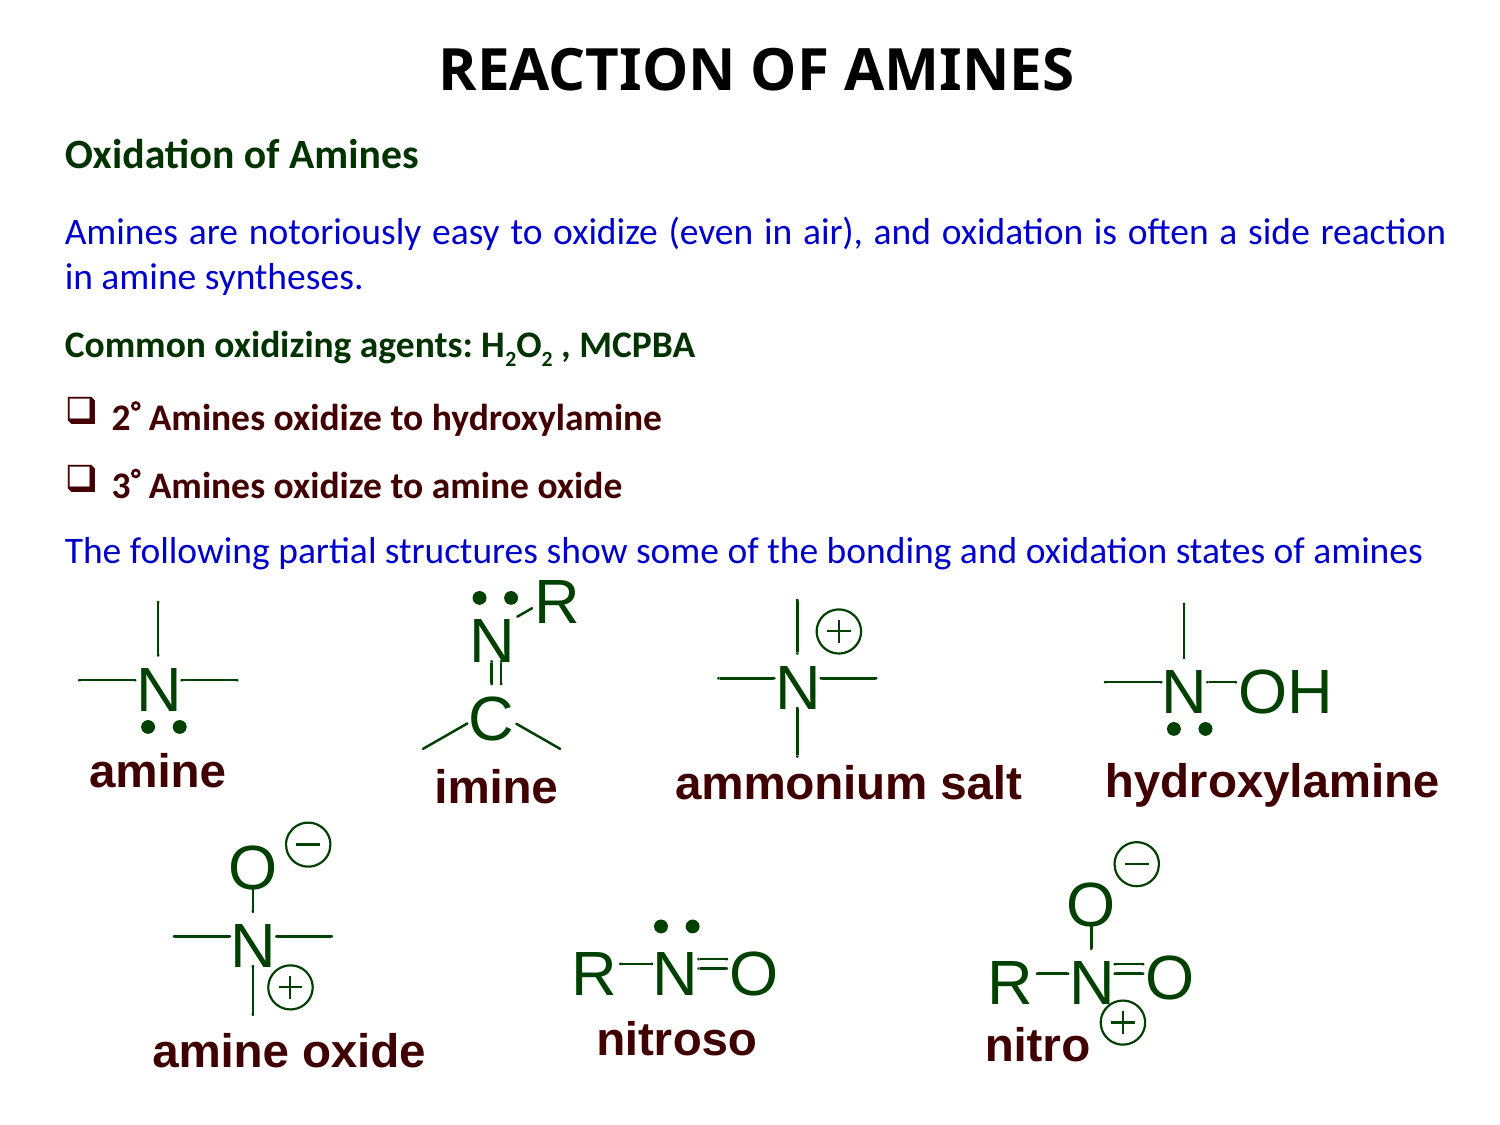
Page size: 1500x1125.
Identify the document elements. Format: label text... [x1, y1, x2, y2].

text_box REACTION OF AMINES Oxidation of Amines Amines are notoriously easy to oxidize (even in air), and oxidation is often a side reaction in amine syntheses. Common oxidizing agents: H2O2 , MCPBA 2 Amines oxidize to hydroxylamine 3 Amines oxidize to amine oxide The following partial structures show some of the bonding and oxidation states of amines [49, 24, 1463, 579]
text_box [74, 572, 1451, 1088]
